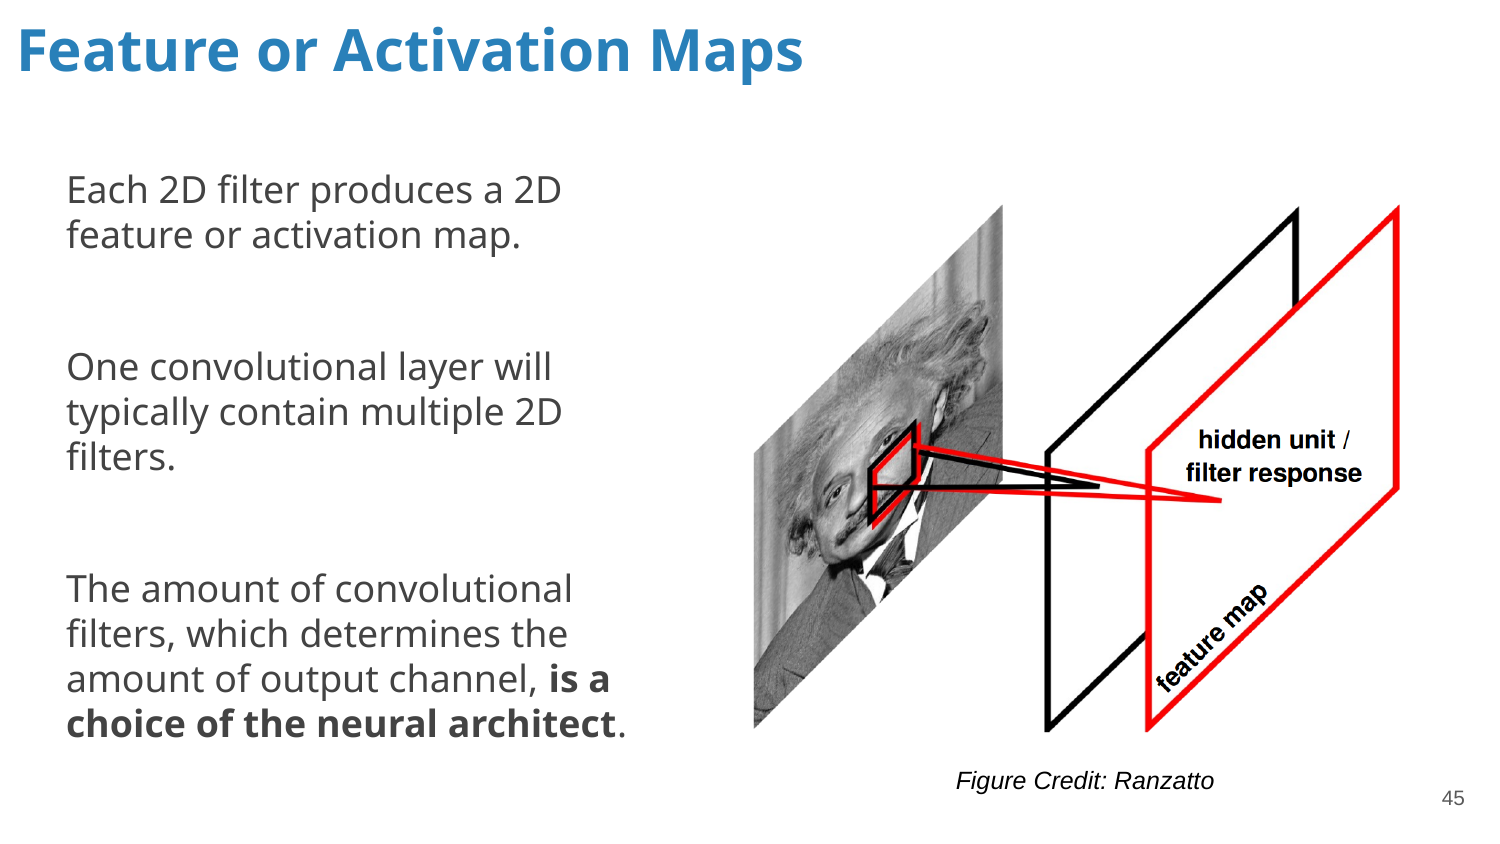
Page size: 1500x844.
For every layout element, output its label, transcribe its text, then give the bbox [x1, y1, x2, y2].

list Each 2D filter produces a 2D feature or activation map. One convolutional layer will typically contain multiple 2D filters. The amount of convolutional filters, which determines the amount of output channel, is a choice of the neural architect. [51, 151, 685, 712]
text_box Figure Credit: Ranzatto [940, 756, 1430, 803]
slide_number ‹#› [1389, 764, 1480, 830]
title Feature or Activation Maps [1, 0, 1399, 92]
picture [731, 200, 1420, 741]
